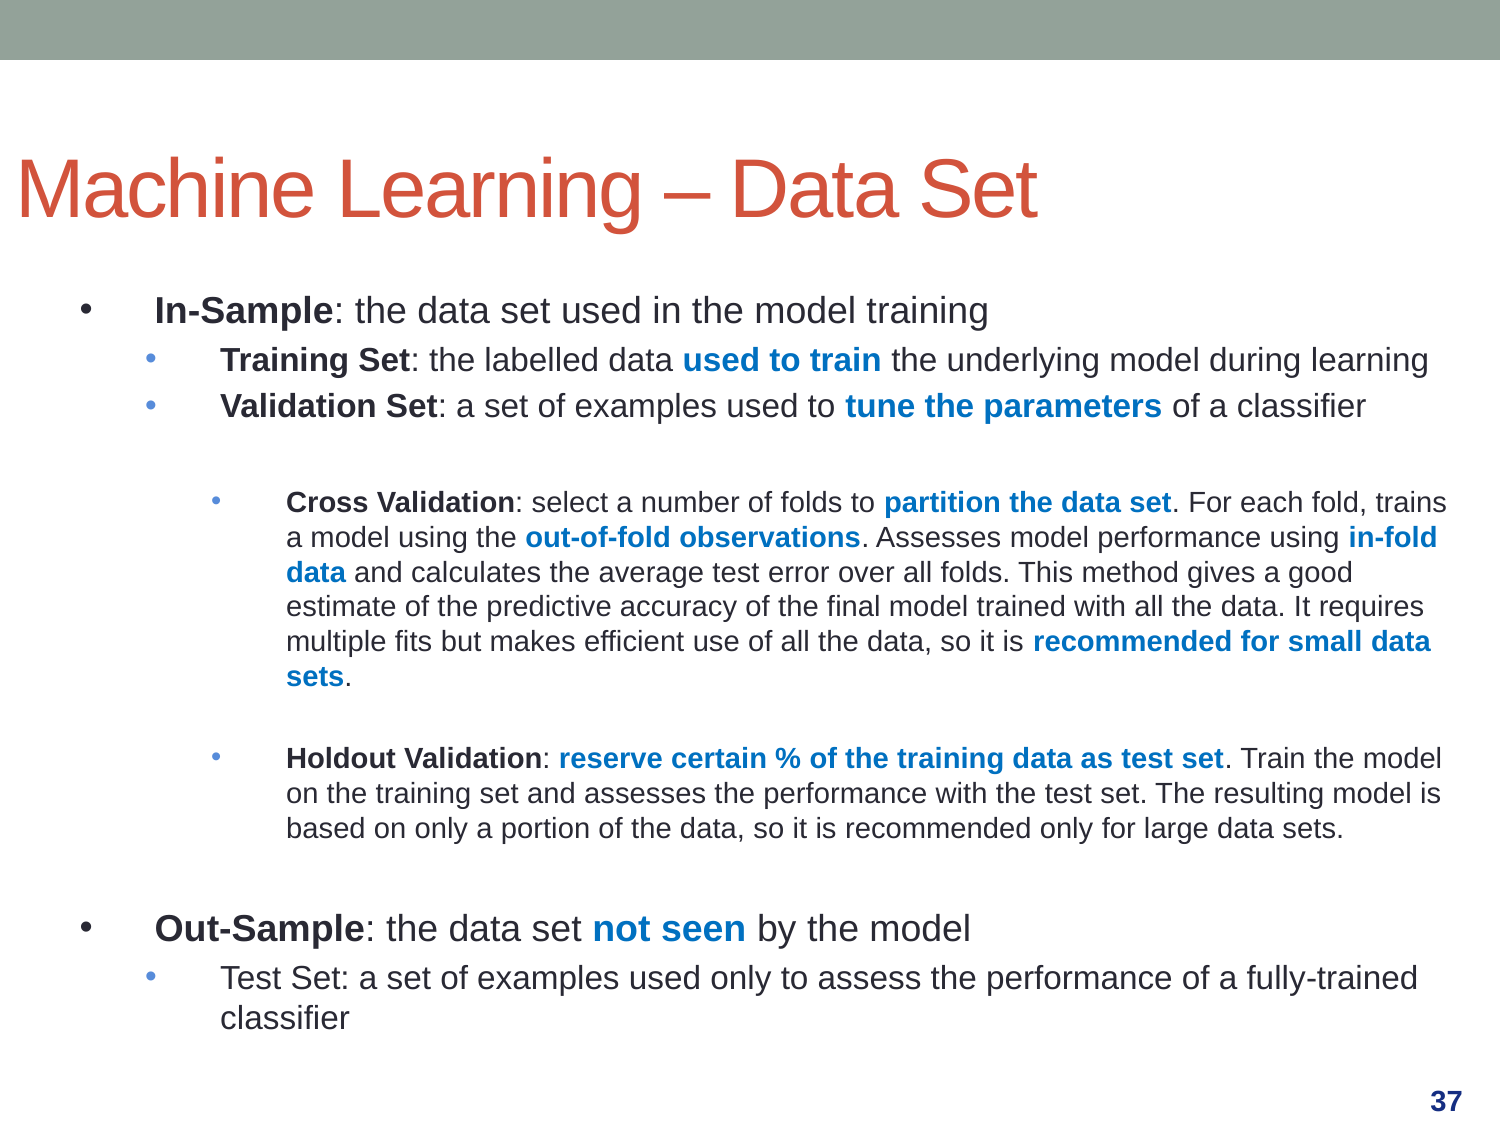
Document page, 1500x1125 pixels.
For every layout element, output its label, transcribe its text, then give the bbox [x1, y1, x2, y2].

title Machine Learning – Data Set [0, 101, 1325, 266]
text_box In-Sample: the data set used in the model training Training Set: the labelled data used to train the underlying model during learning Validation Set: a set of examples used to tune the parameters of a classifier Cross Validation: select a number of folds to partition the data set. For each fold, trains a model using the out-of-fold observations. Assesses model performance using in-fold data and calculates the average test error over all folds. This method gives a good estimate of the predictive accuracy of the final model trained with all the data. It requires multiple fits but makes efficient use of all the data, so it is recommended for small data sets. Holdout Validation: reserve certain % of the training data as test set. Train the model on the training set and assesses the performance with the test set. The resulting model is based on only a portion of the data, so it is recommended only for large data sets. Out-Sample: the data set not seen by the model Test Set: a set of examples used only to assess the performance of a fully-trained classifier [64, 278, 1483, 1047]
slide_number 37 [1415, 1070, 1499, 1125]
